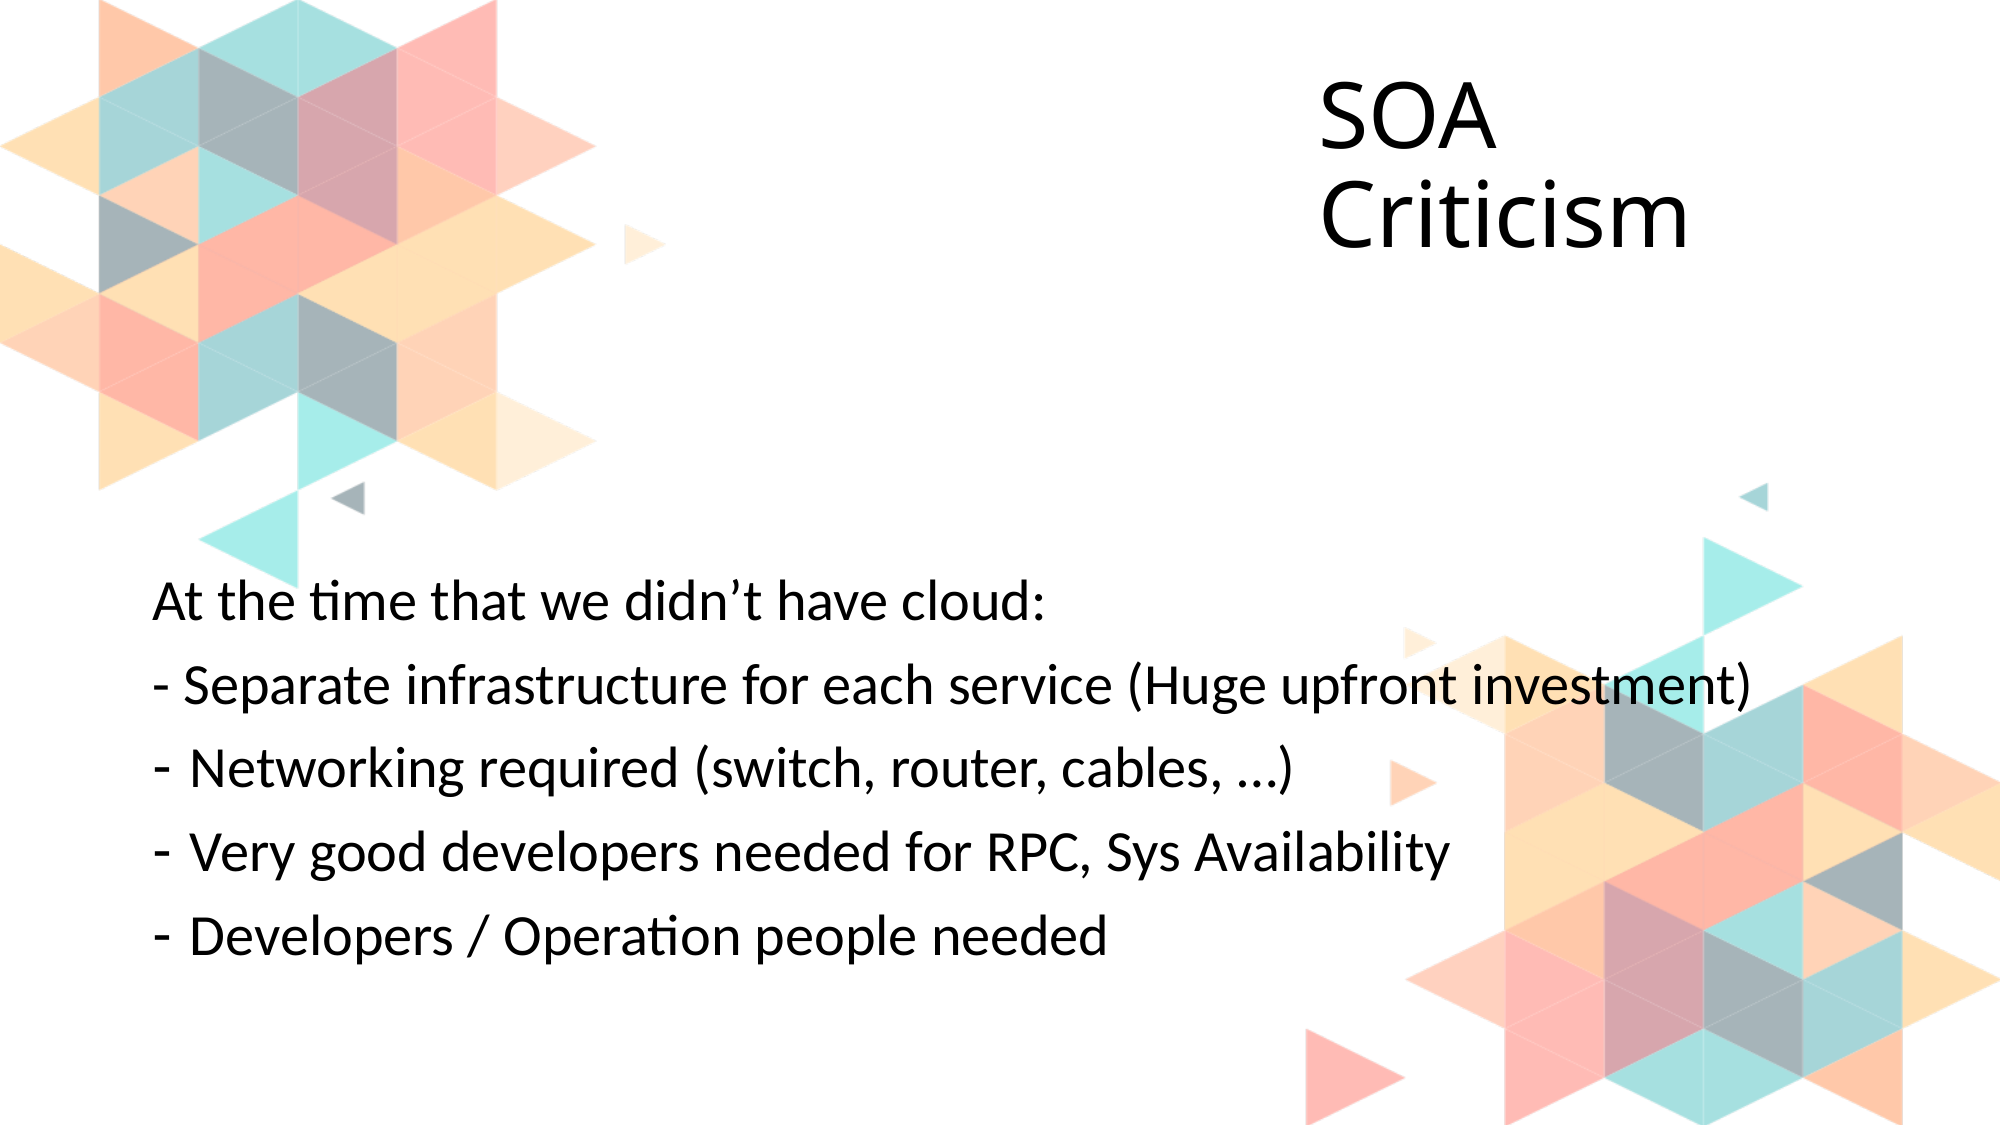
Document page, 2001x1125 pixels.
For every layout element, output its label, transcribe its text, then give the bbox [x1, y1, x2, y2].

list At the time that we didn’t have cloud: - Separate infrastructure for each service (Huge upfront investment) Networking required (switch, router, cables, …) Very good developers needed for RPC, Sys Availability Developers / Operation people needed [137, 562, 1863, 1014]
title SOA Criticism [1303, 59, 1863, 278]
